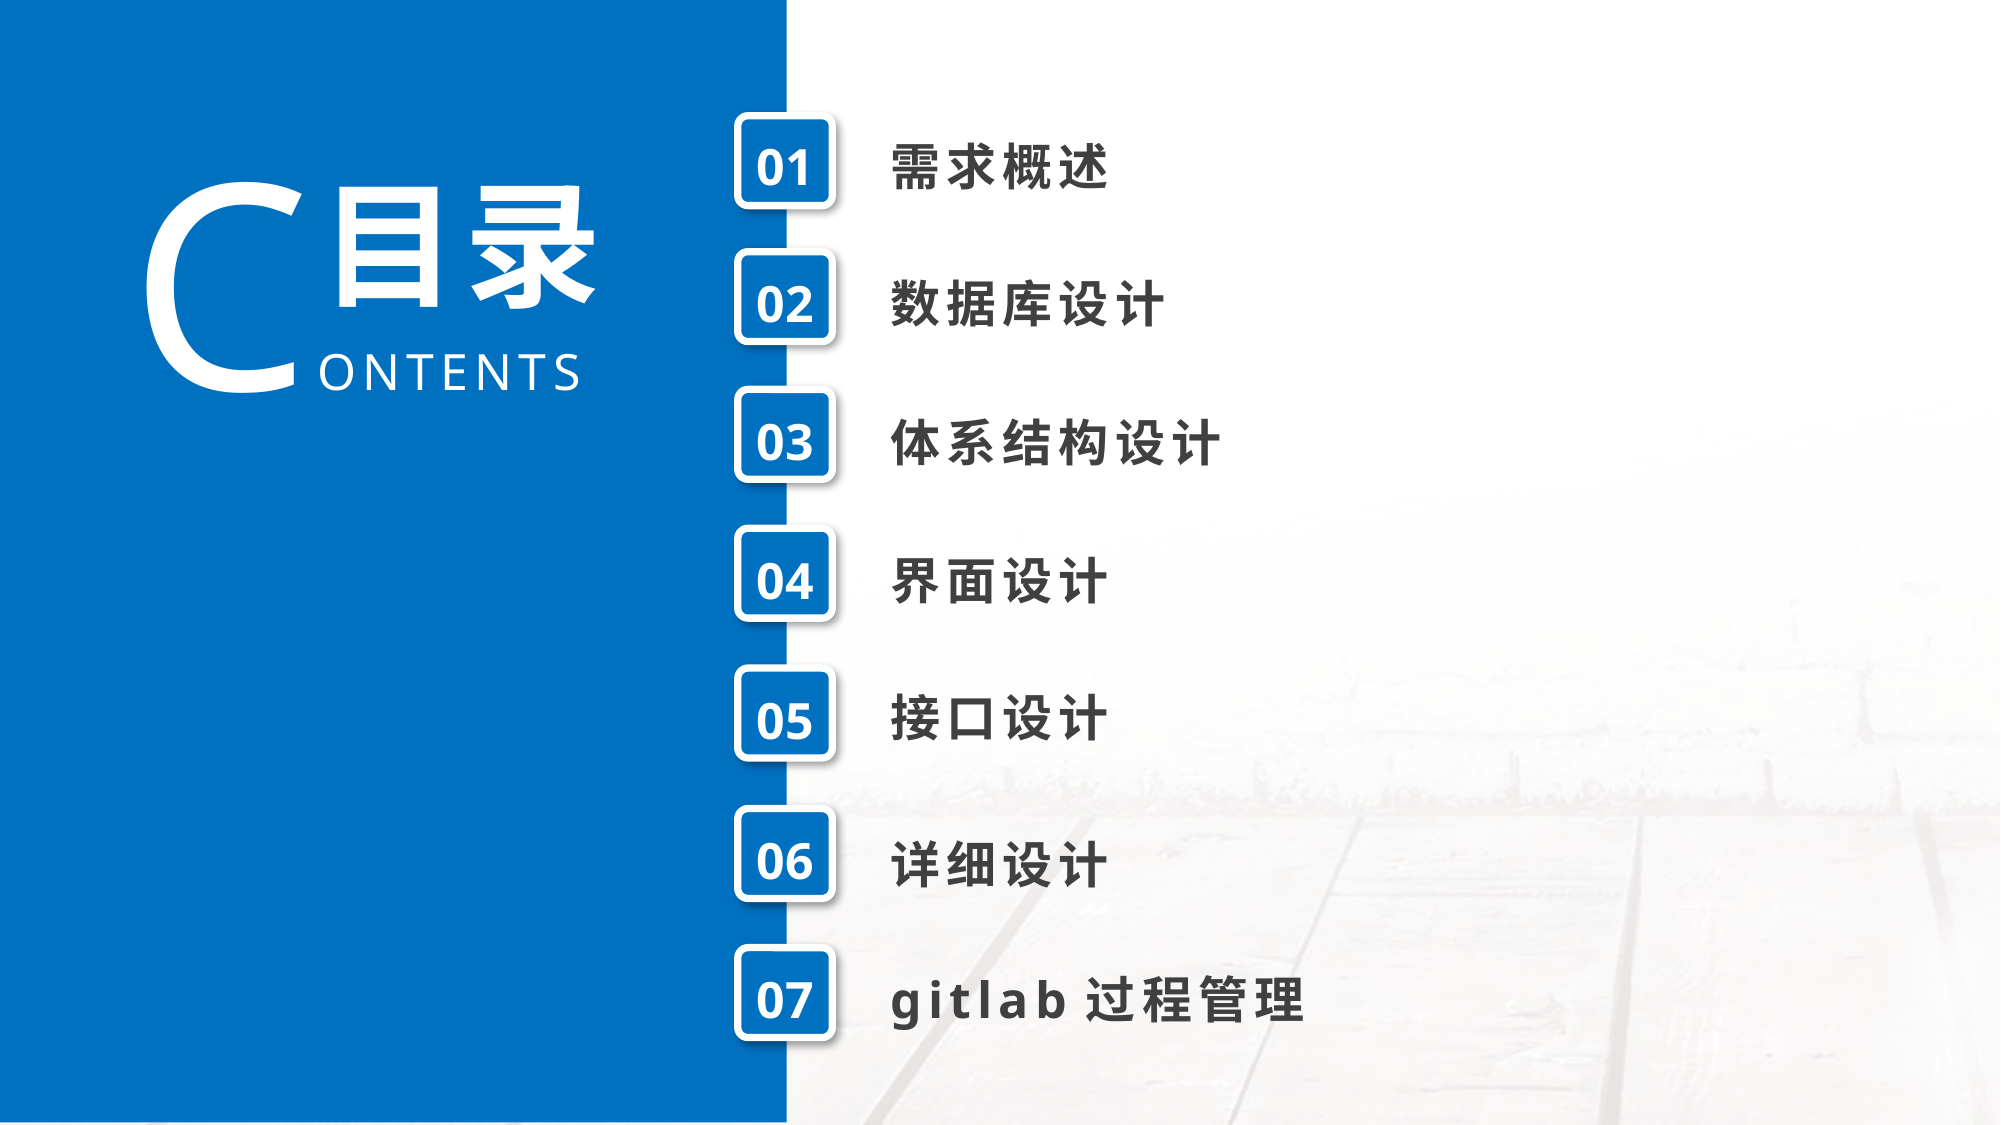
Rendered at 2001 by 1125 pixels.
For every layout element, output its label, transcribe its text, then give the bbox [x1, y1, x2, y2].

text_box 详细设计 [875, 825, 1334, 901]
text_box 界面设计 [875, 541, 1334, 617]
text_box [0, 0, 788, 1123]
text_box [734, 947, 836, 1038]
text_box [734, 115, 836, 206]
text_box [734, 528, 836, 619]
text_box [734, 251, 836, 342]
text_box 接口设计 [875, 679, 1334, 755]
text_box 体系结构设计 [875, 404, 1334, 480]
text_box 需求概述 [875, 128, 1334, 204]
text_box CONTENTS [114, 96, 667, 456]
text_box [734, 808, 836, 899]
text_box 数据库设计 [875, 264, 1334, 340]
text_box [734, 389, 836, 480]
text_box gitlab过程管理 [875, 961, 1334, 1036]
picture [0, 0, 2001, 1125]
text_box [734, 668, 836, 758]
text_box 目录 [305, 151, 673, 331]
